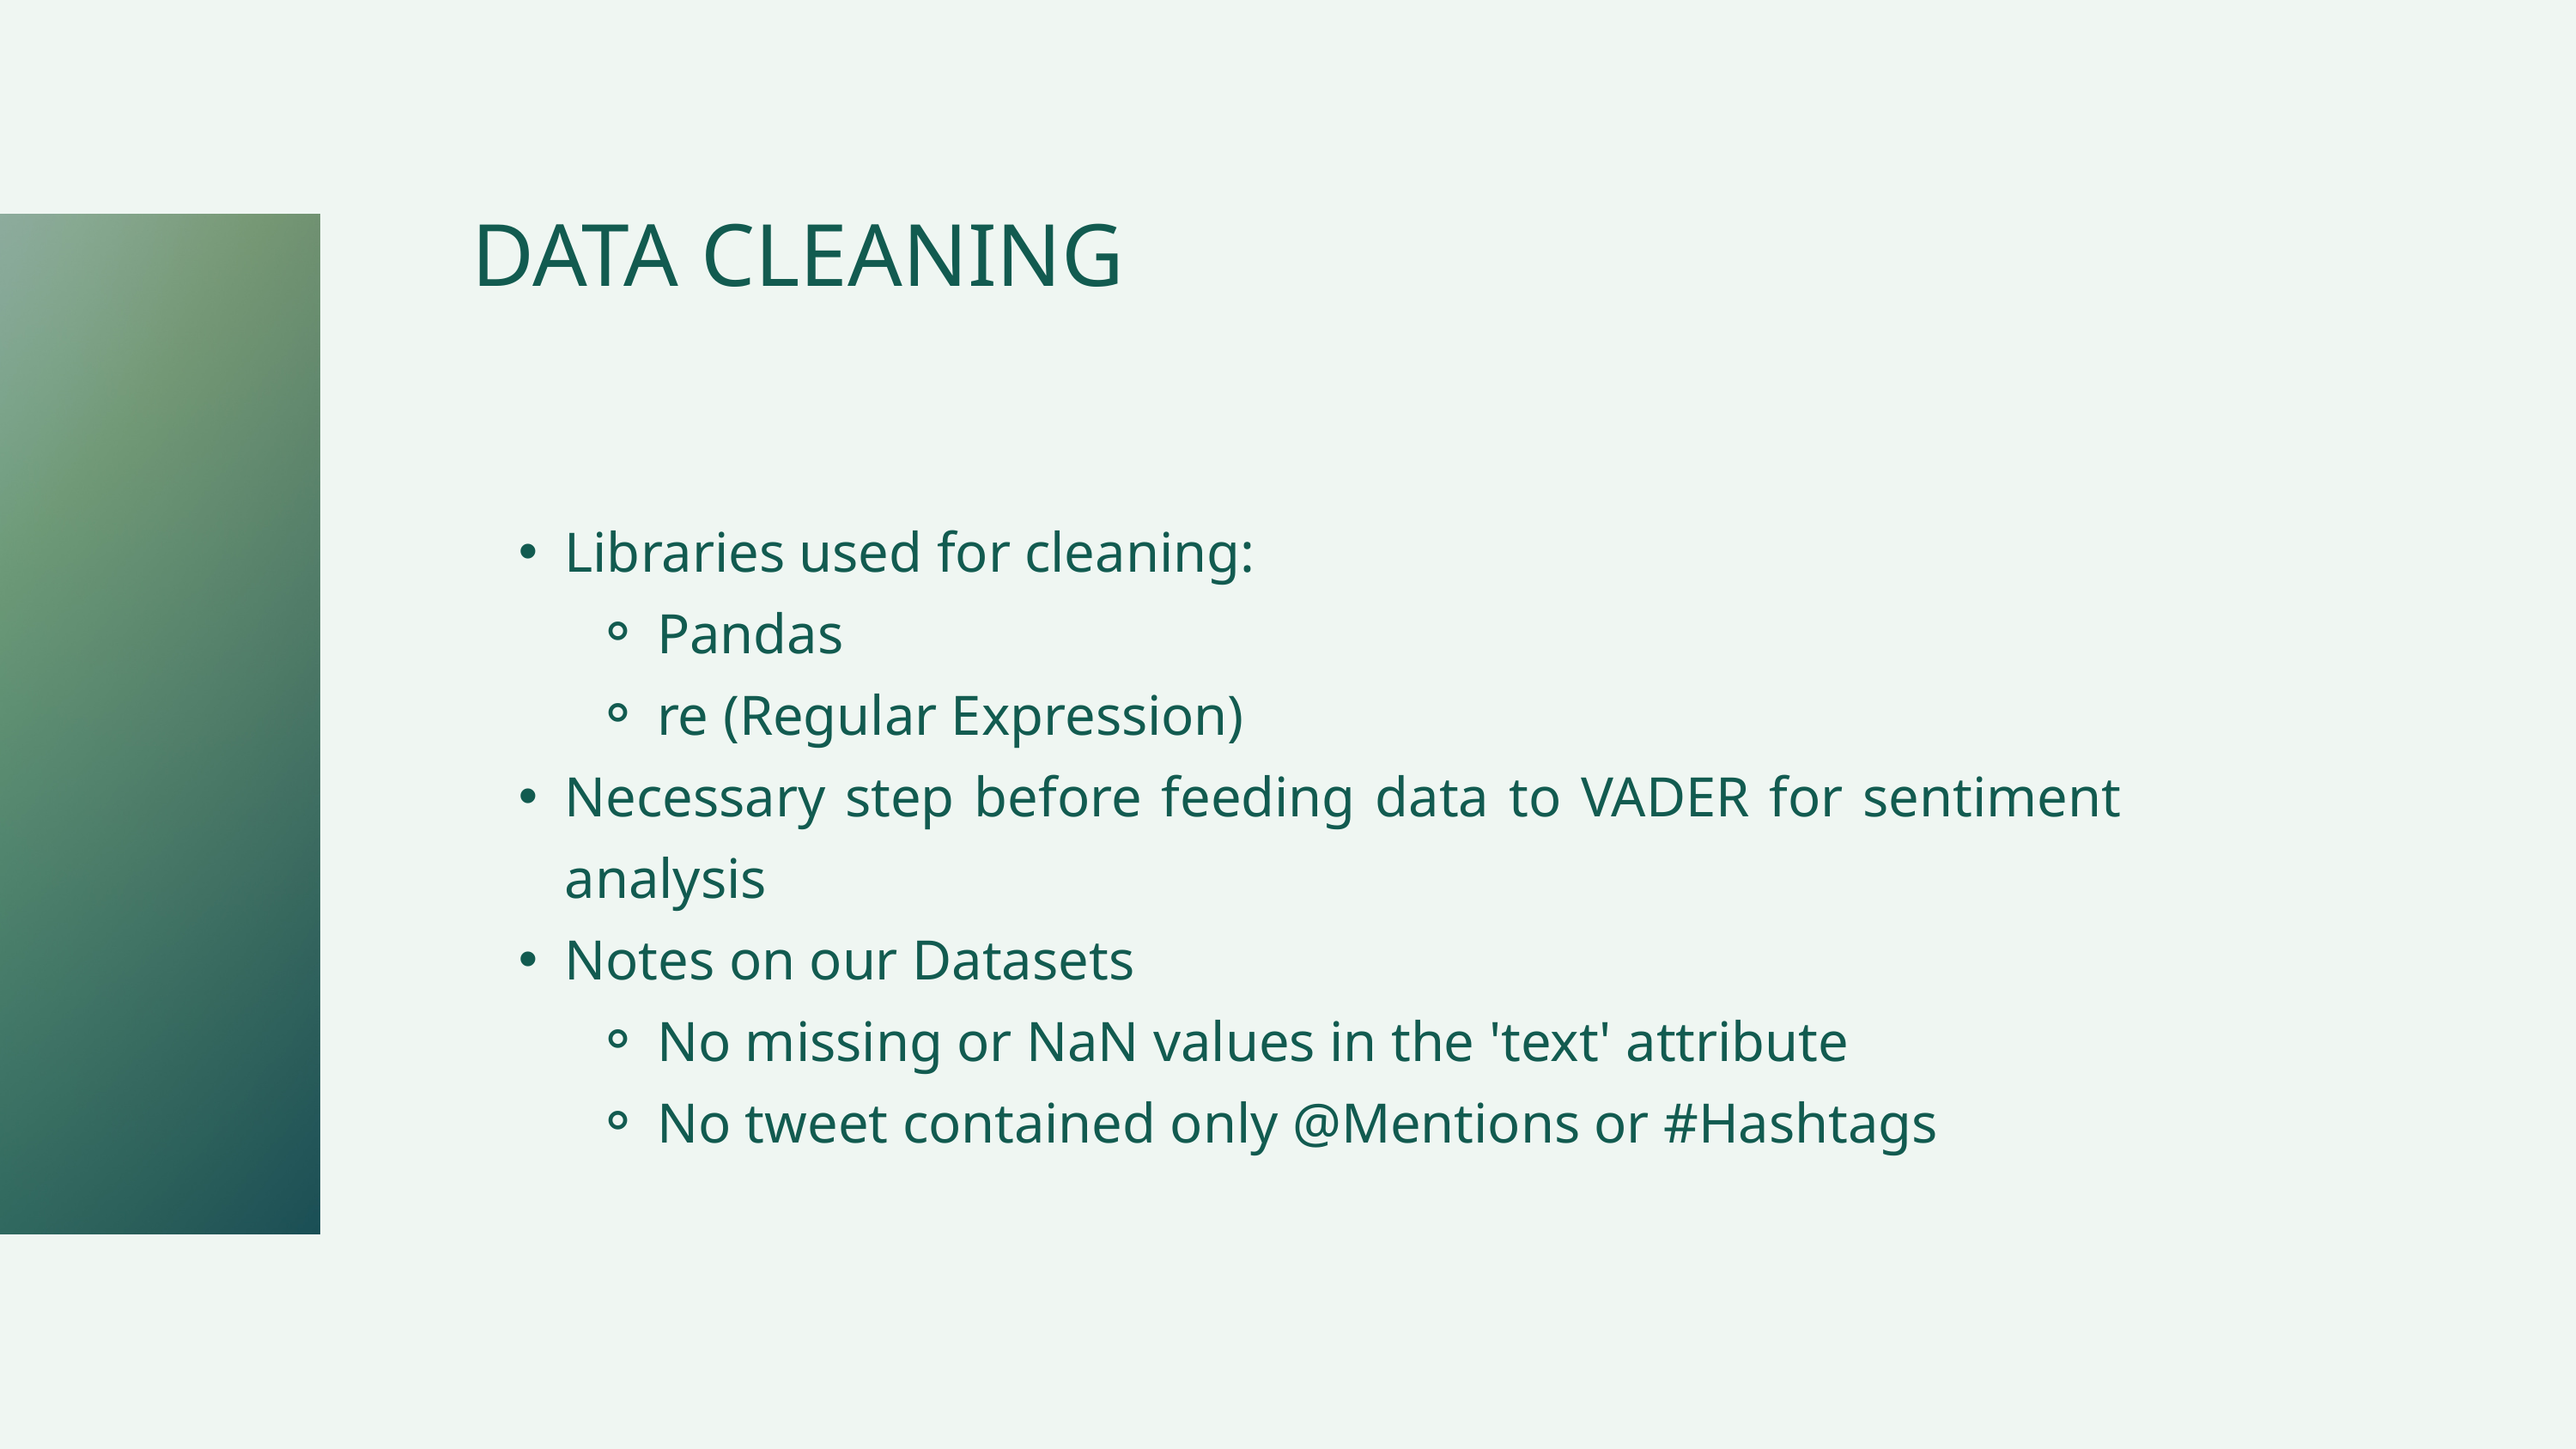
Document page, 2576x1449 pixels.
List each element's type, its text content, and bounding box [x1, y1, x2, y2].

text_box [0, 214, 321, 1234]
text_box Libraries used for cleaning: Pandas re (Regular Expression) Necessary step before feeding data to VADER for sentiment analysis Notes on our Datasets No missing or NaN values in the 'text' attribute No tweet contained only @Mentions or #Hashtags [471, 501, 2123, 1155]
text_box DATA CLEANING [471, 183, 1875, 304]
